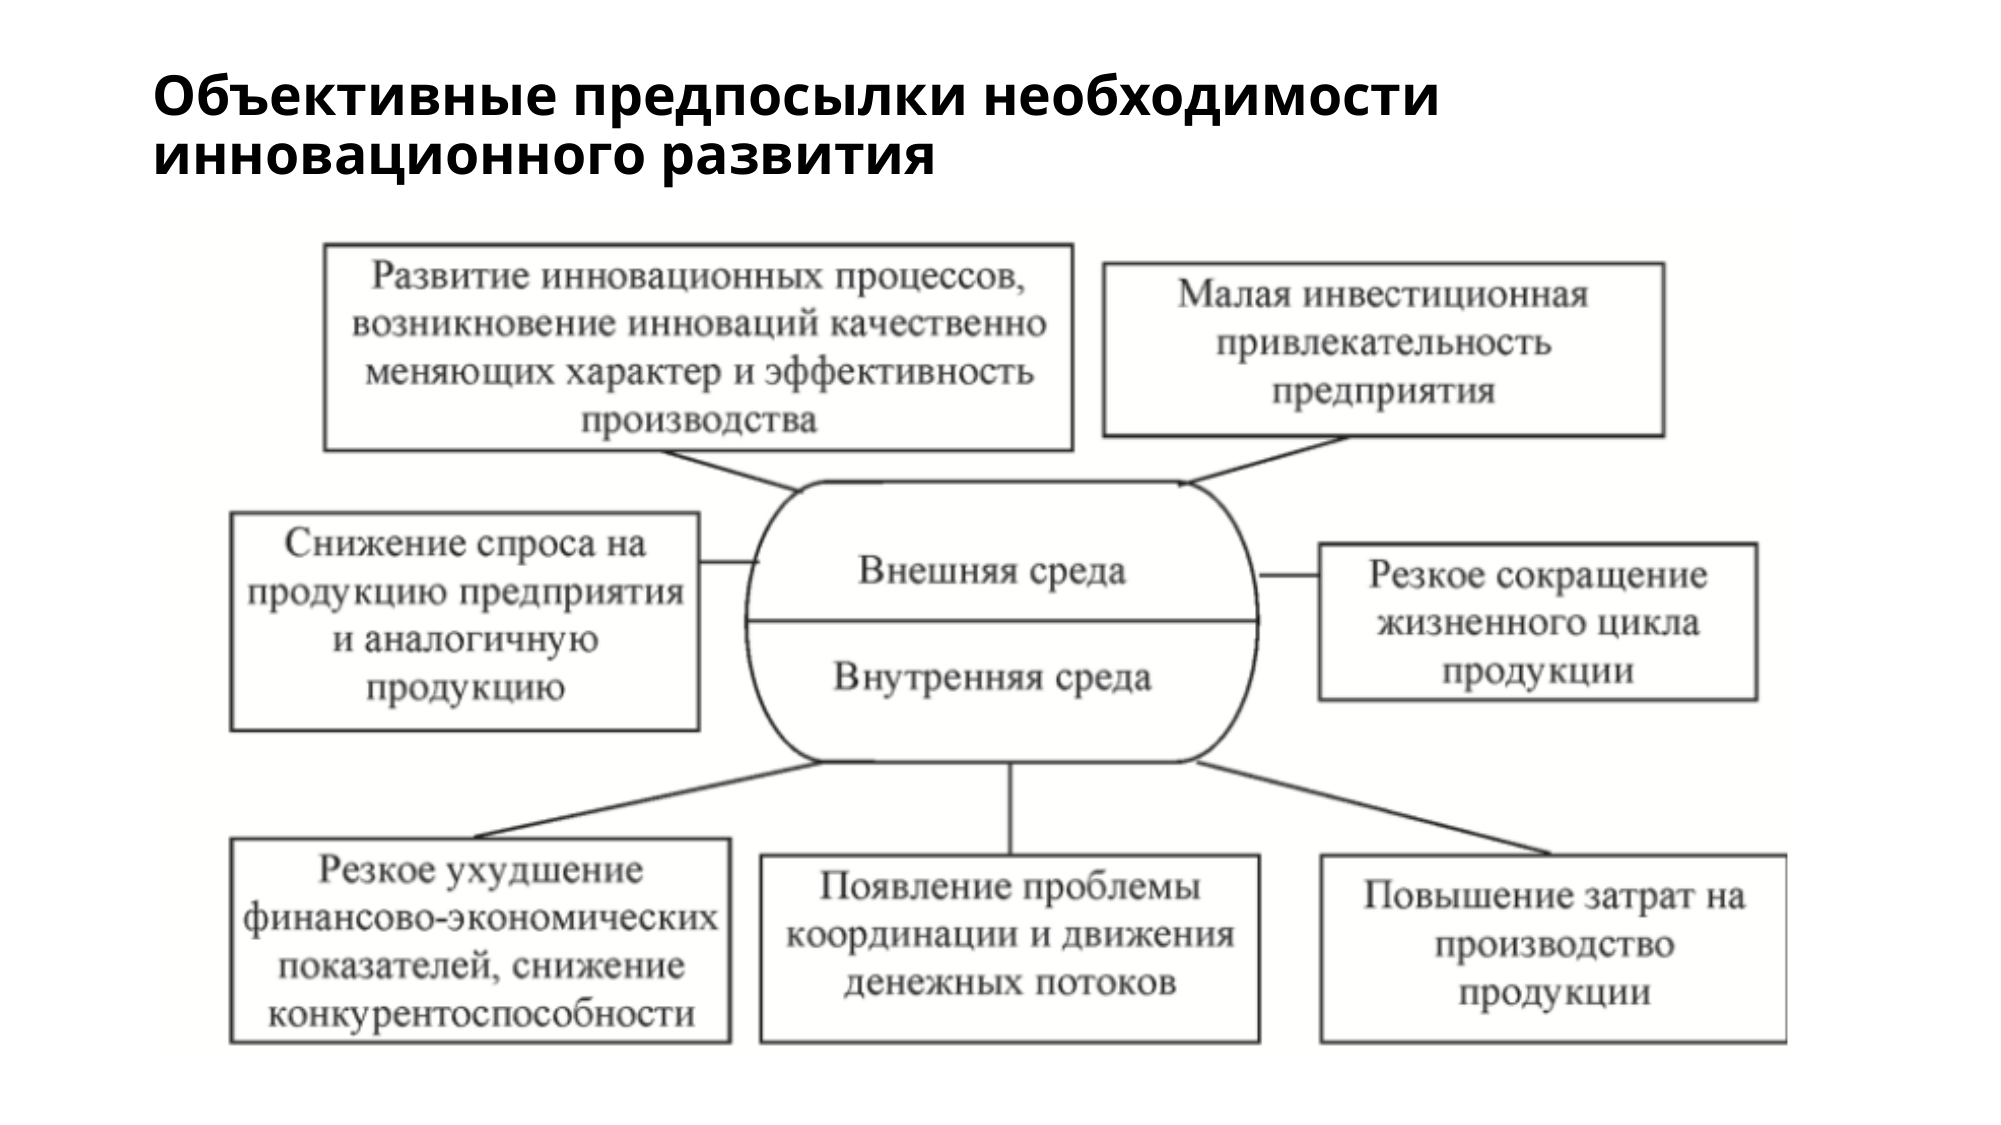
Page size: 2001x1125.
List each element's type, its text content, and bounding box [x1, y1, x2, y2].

picture [162, 188, 1863, 1066]
title Объективные предпосылки необходимости инновационного развития [137, 59, 1933, 195]
